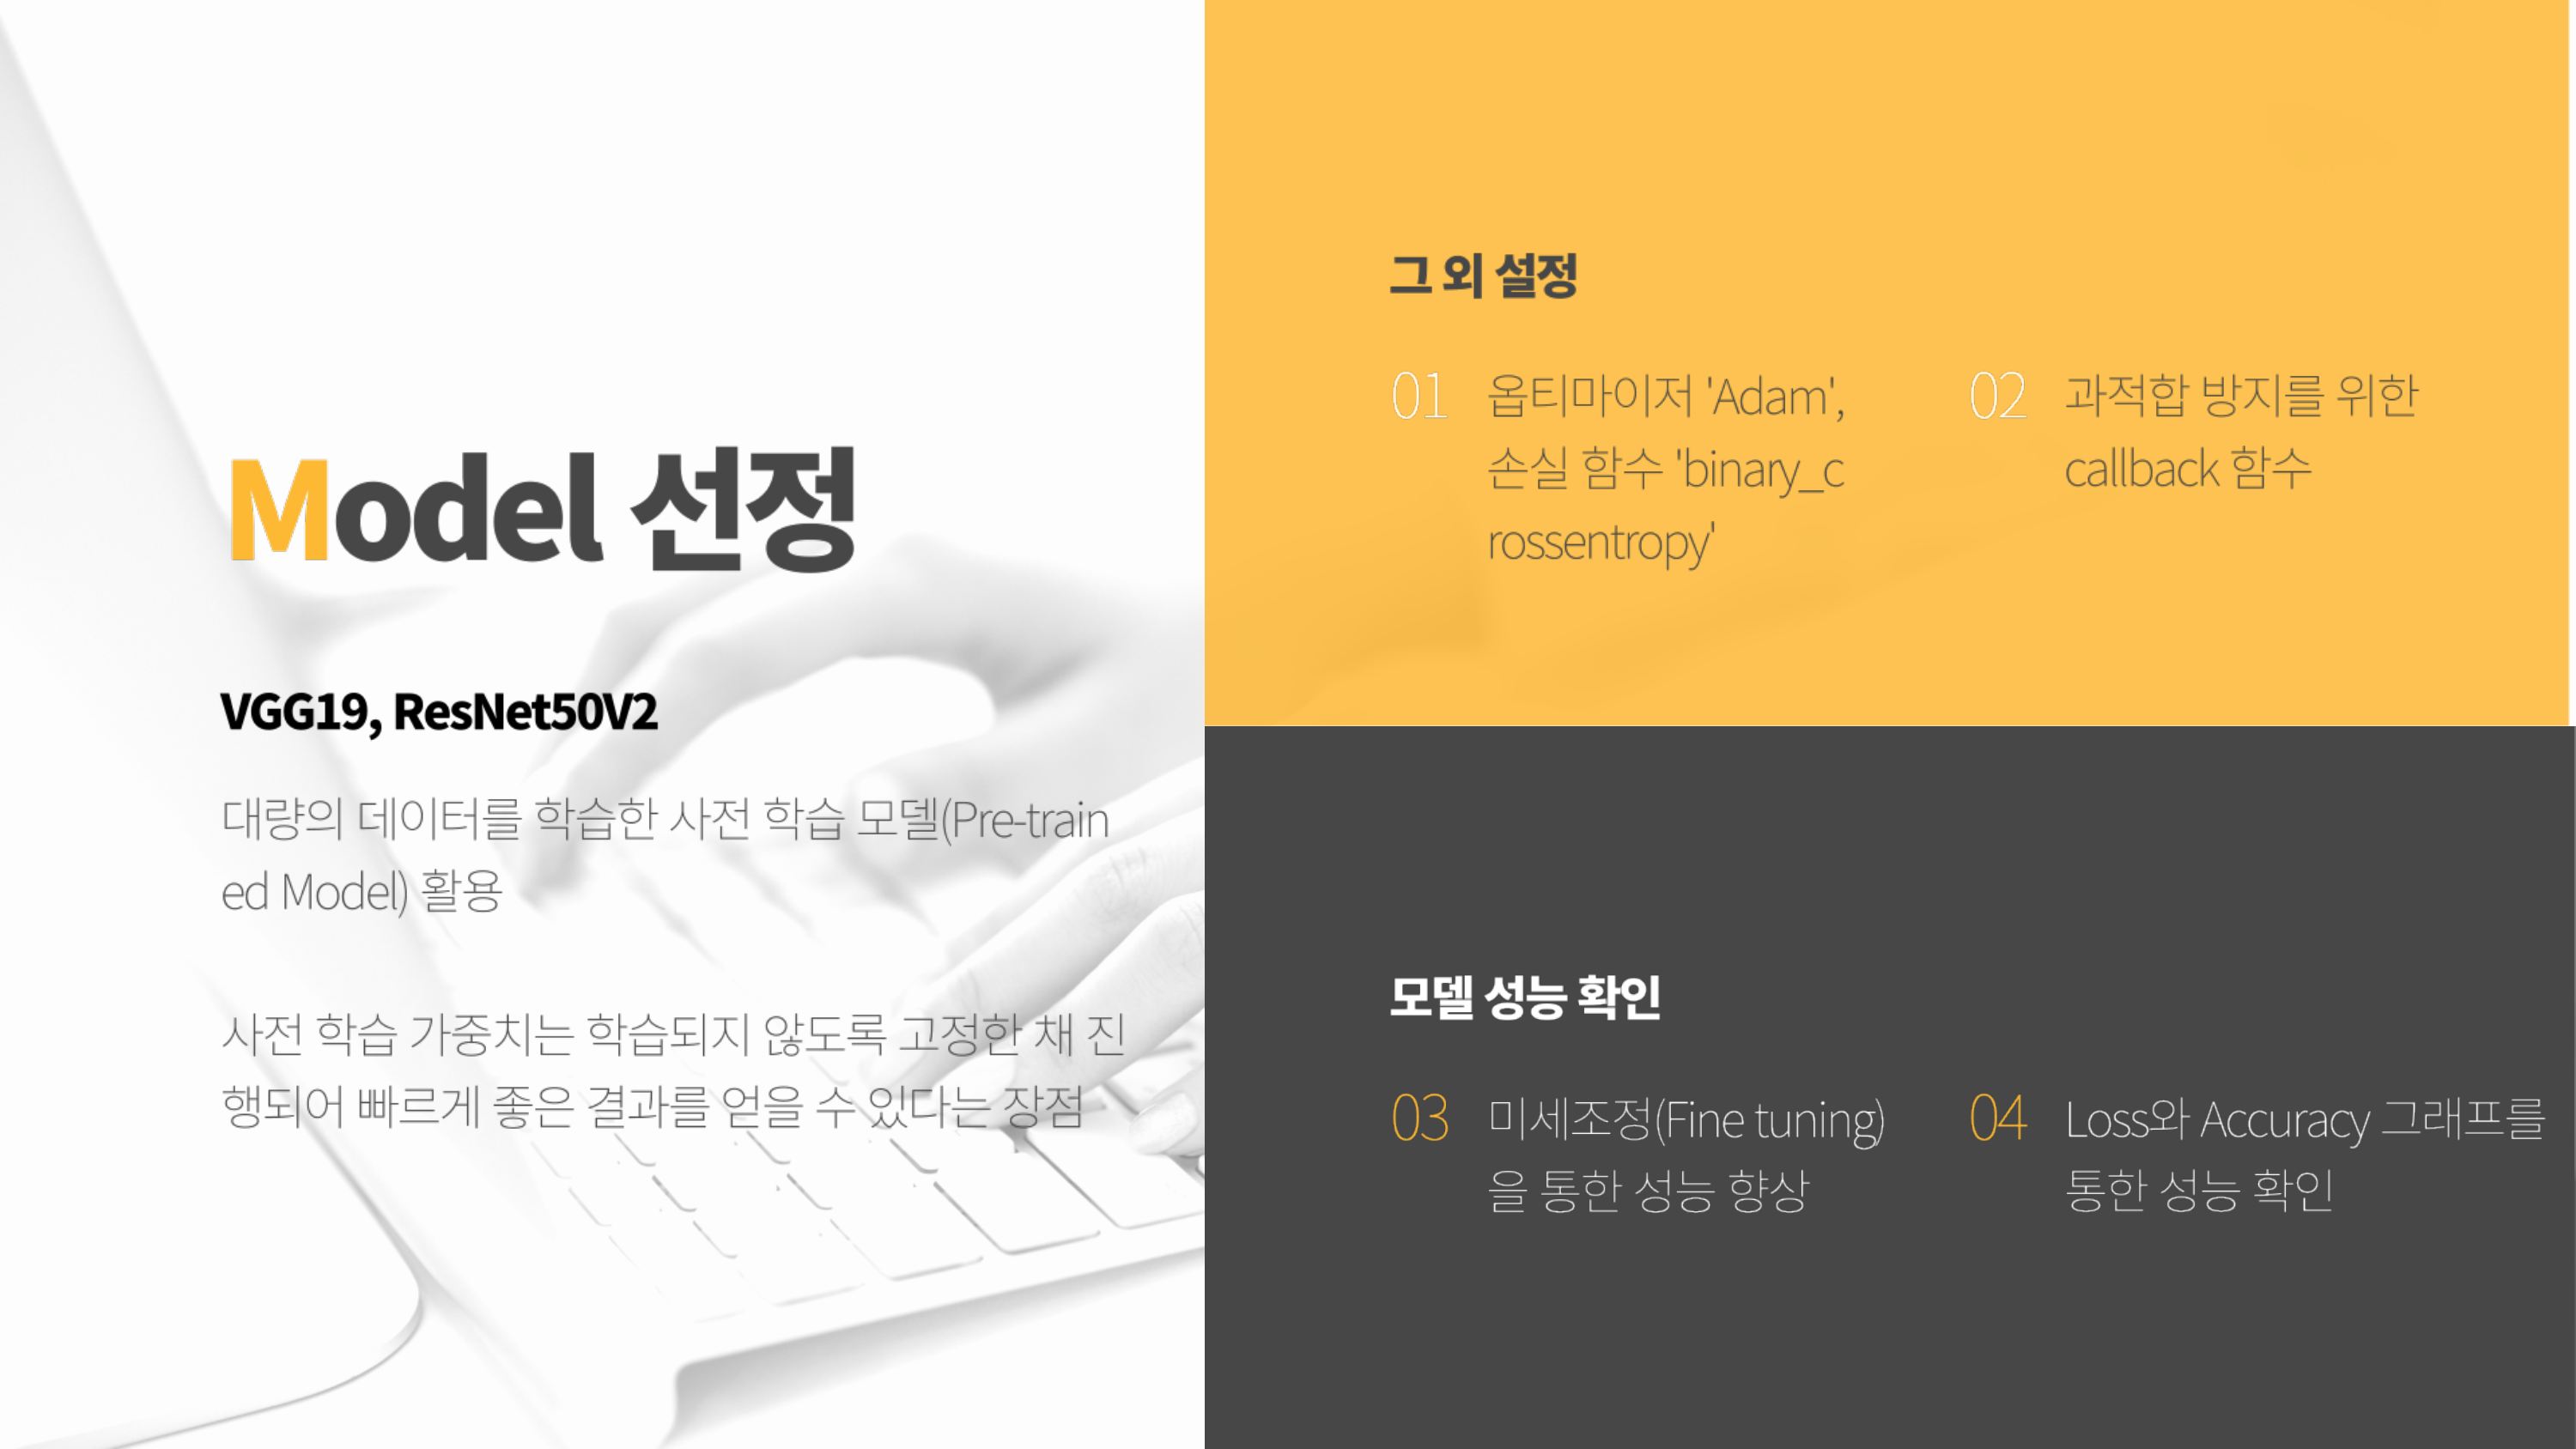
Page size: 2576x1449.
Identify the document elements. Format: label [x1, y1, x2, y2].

picture [1381, 339, 1871, 594]
picture [1382, 233, 1601, 332]
text_box [0, 0, 1200, 1449]
picture [214, 776, 1151, 1163]
picture [211, 666, 683, 772]
picture [201, 389, 920, 659]
picture [1959, 339, 2441, 524]
text_box [1205, 0, 2576, 1449]
picture [1959, 1061, 2572, 1236]
picture [1381, 1061, 1909, 1237]
picture [1382, 955, 1684, 1055]
